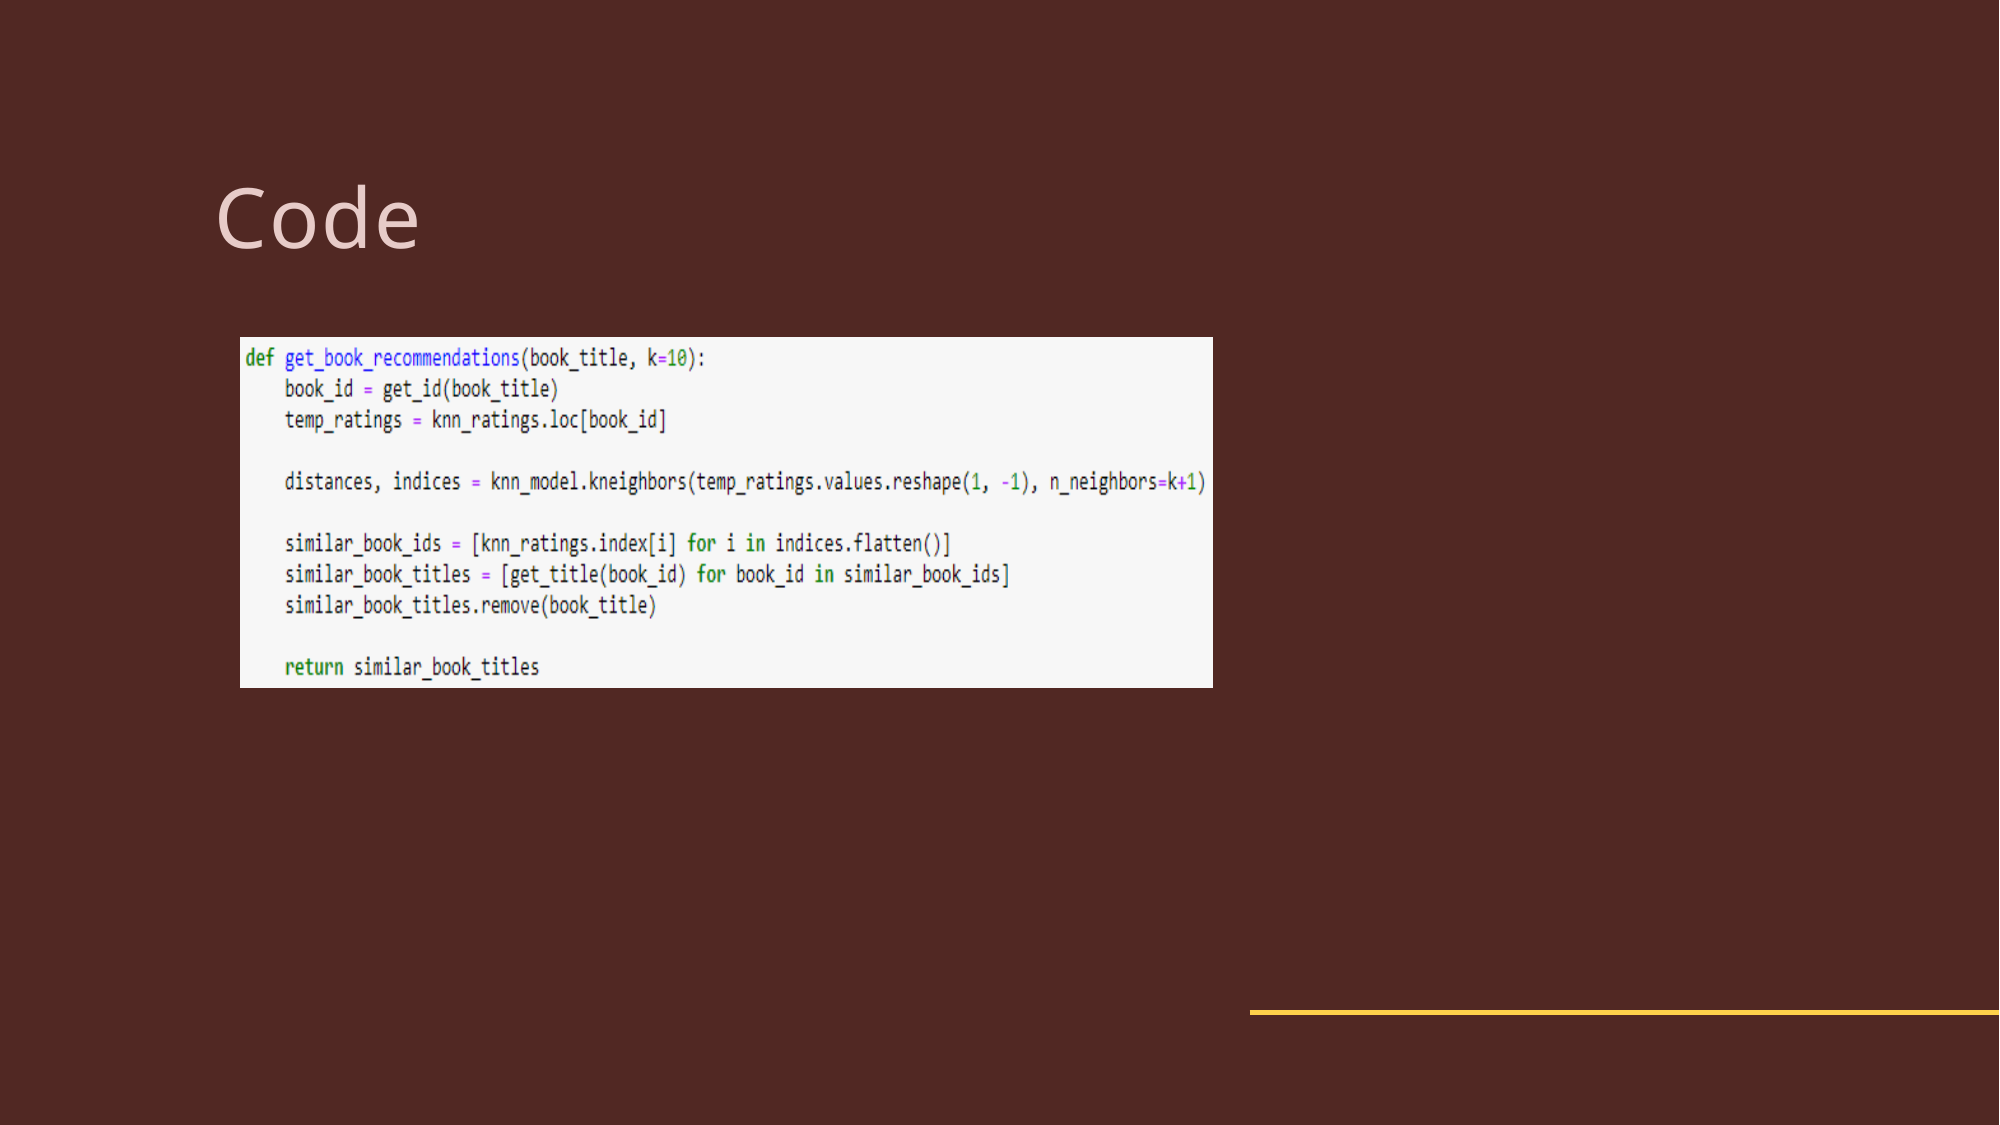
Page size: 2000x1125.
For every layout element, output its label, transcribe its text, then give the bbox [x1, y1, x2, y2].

picture [240, 337, 1213, 688]
title Code [199, 157, 1663, 288]
